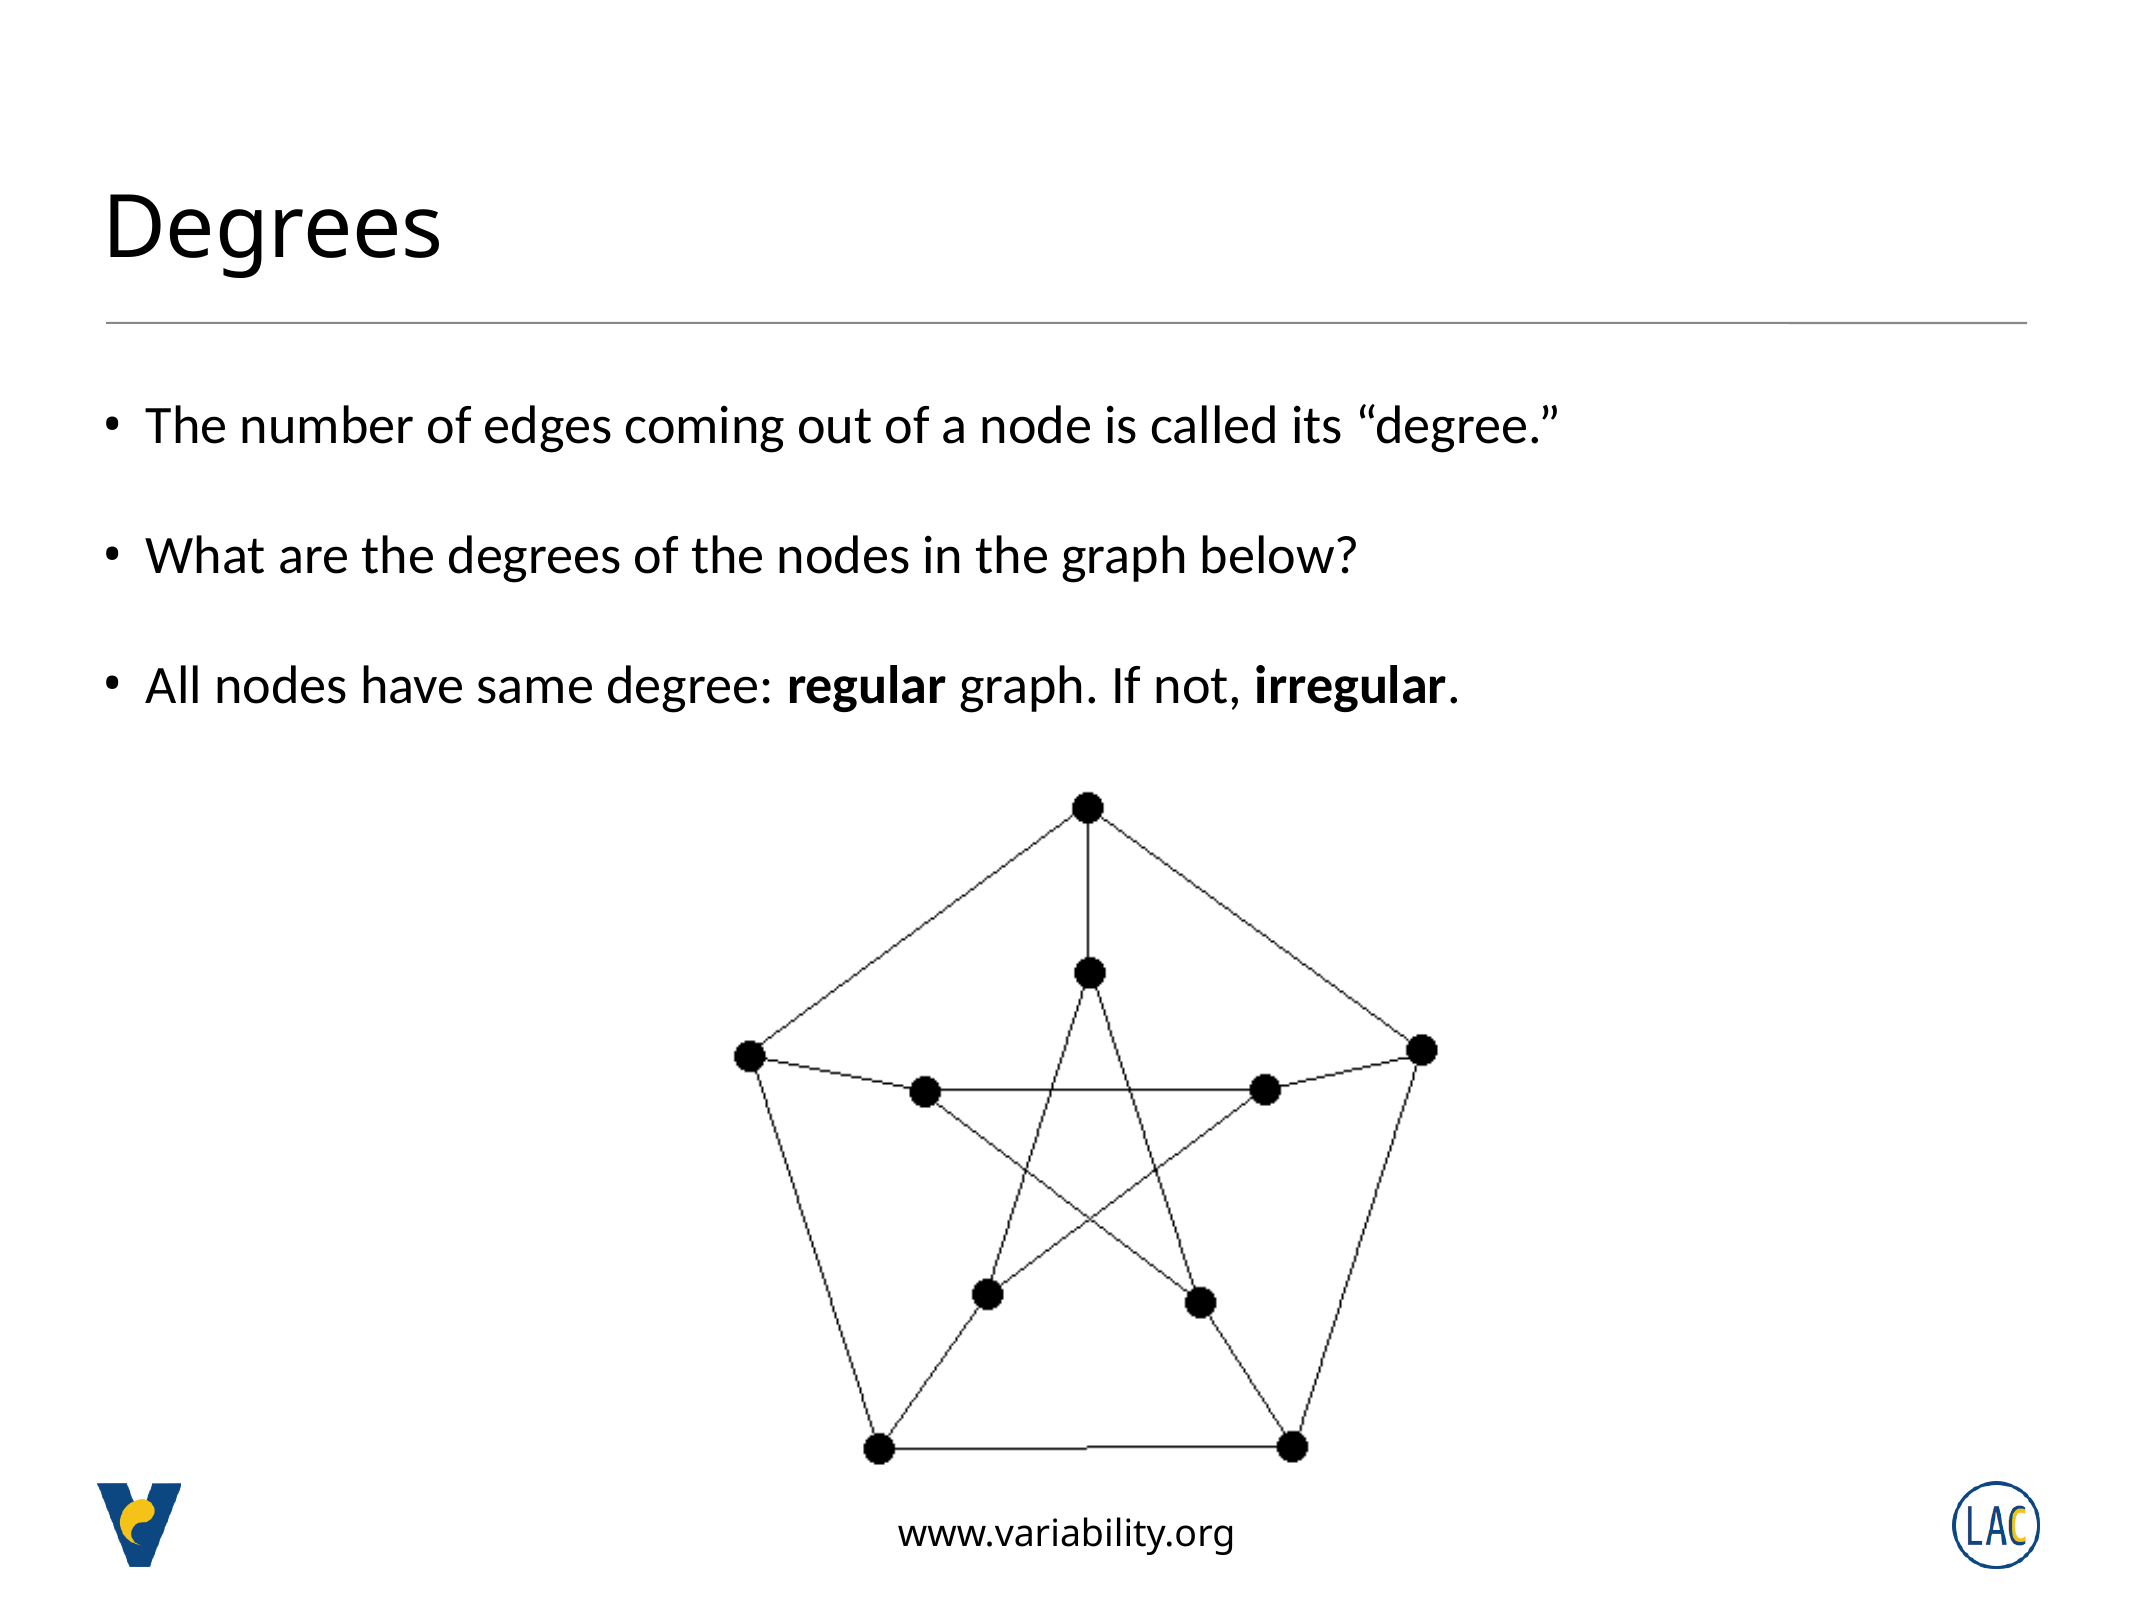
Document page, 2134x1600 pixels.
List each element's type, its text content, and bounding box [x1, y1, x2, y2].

list The number of edges coming out of a node is called its “degree.” What are the degrees of the nodes in the graph below? All nodes have same degree: regular graph. If not, irregular. [93, 381, 2040, 1459]
title Degrees [93, 54, 2040, 284]
picture [97, 1483, 181, 1567]
picture [1952, 1481, 2040, 1569]
picture [716, 774, 1461, 1488]
